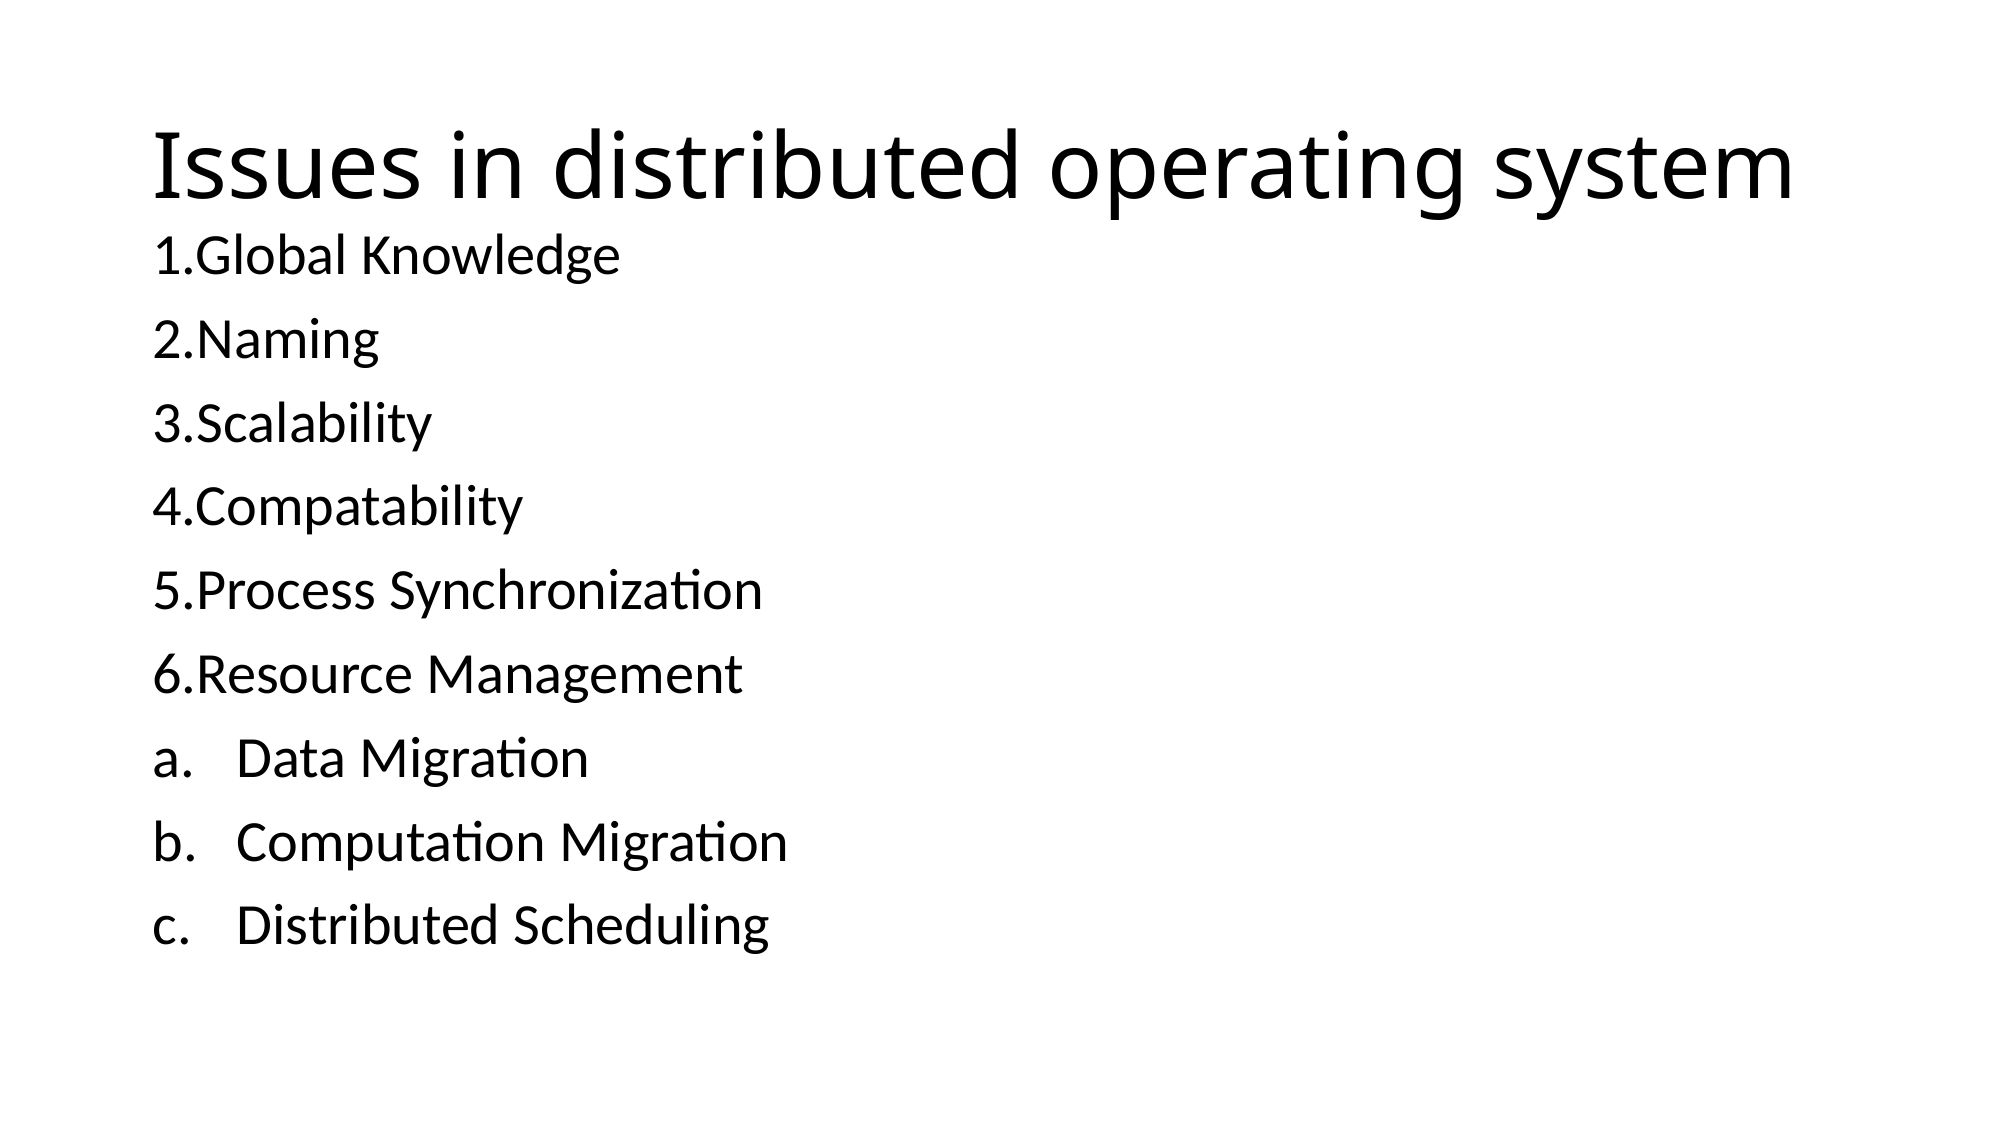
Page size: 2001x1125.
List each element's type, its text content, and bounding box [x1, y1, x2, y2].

title Issues in distributed operating system [137, 59, 1863, 216]
list 1.Global Knowledge 2.Naming 3.Scalability 4.Compatability 5.Process Synchronization 6.Resource Management Data Migration Computation Migration Distributed Scheduling [137, 216, 1863, 1014]
